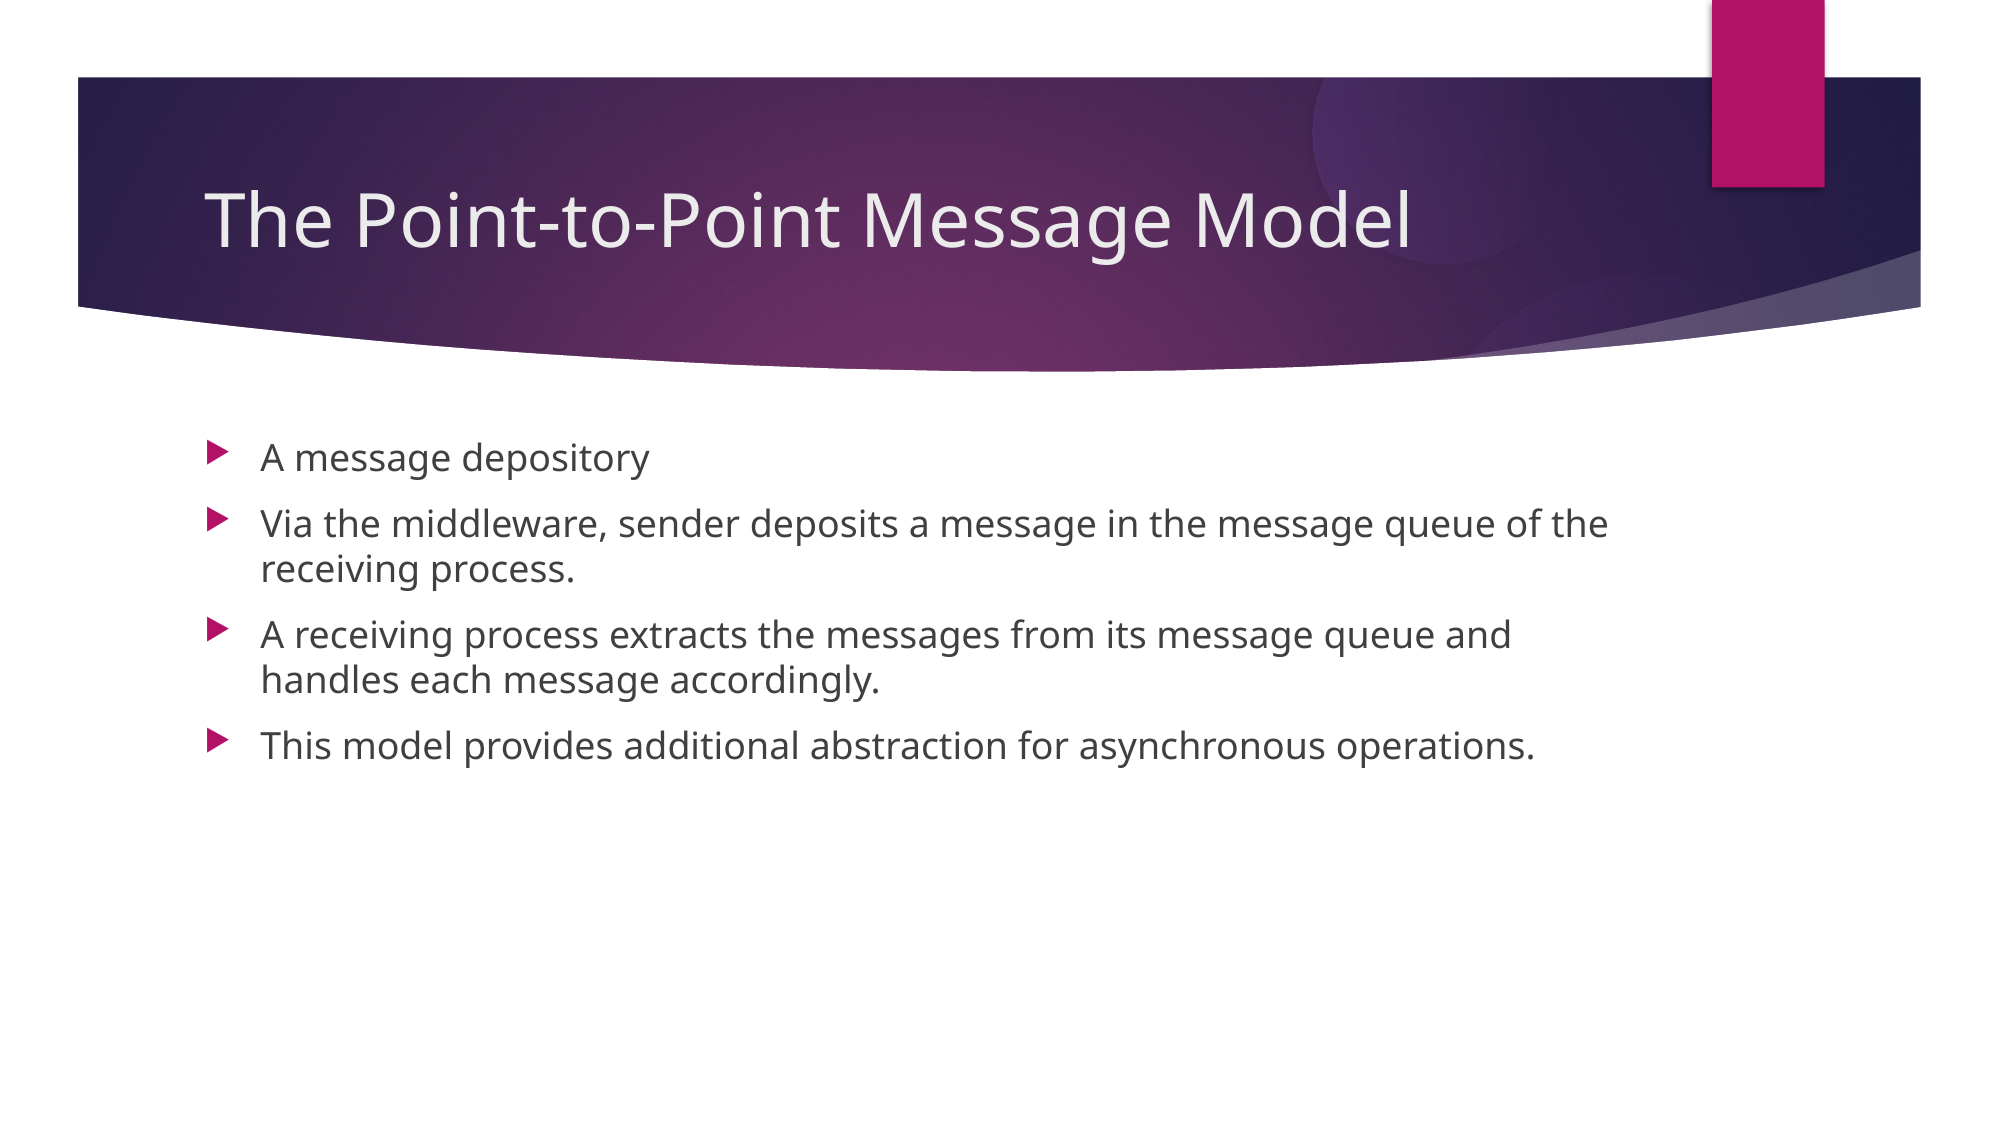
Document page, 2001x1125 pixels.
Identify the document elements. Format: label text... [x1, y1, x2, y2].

text_box A message depository Via the middleware, sender deposits a message in the message queue of the receiving process. A receiving process extracts the messages from its message queue and handles each message accordingly. This model provides additional abstraction for asynchronous operations. [189, 427, 1638, 988]
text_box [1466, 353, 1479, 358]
picture [79, 78, 1920, 371]
text_box The Point-to-Point Message Model [189, 159, 1627, 276]
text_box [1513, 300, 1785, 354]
